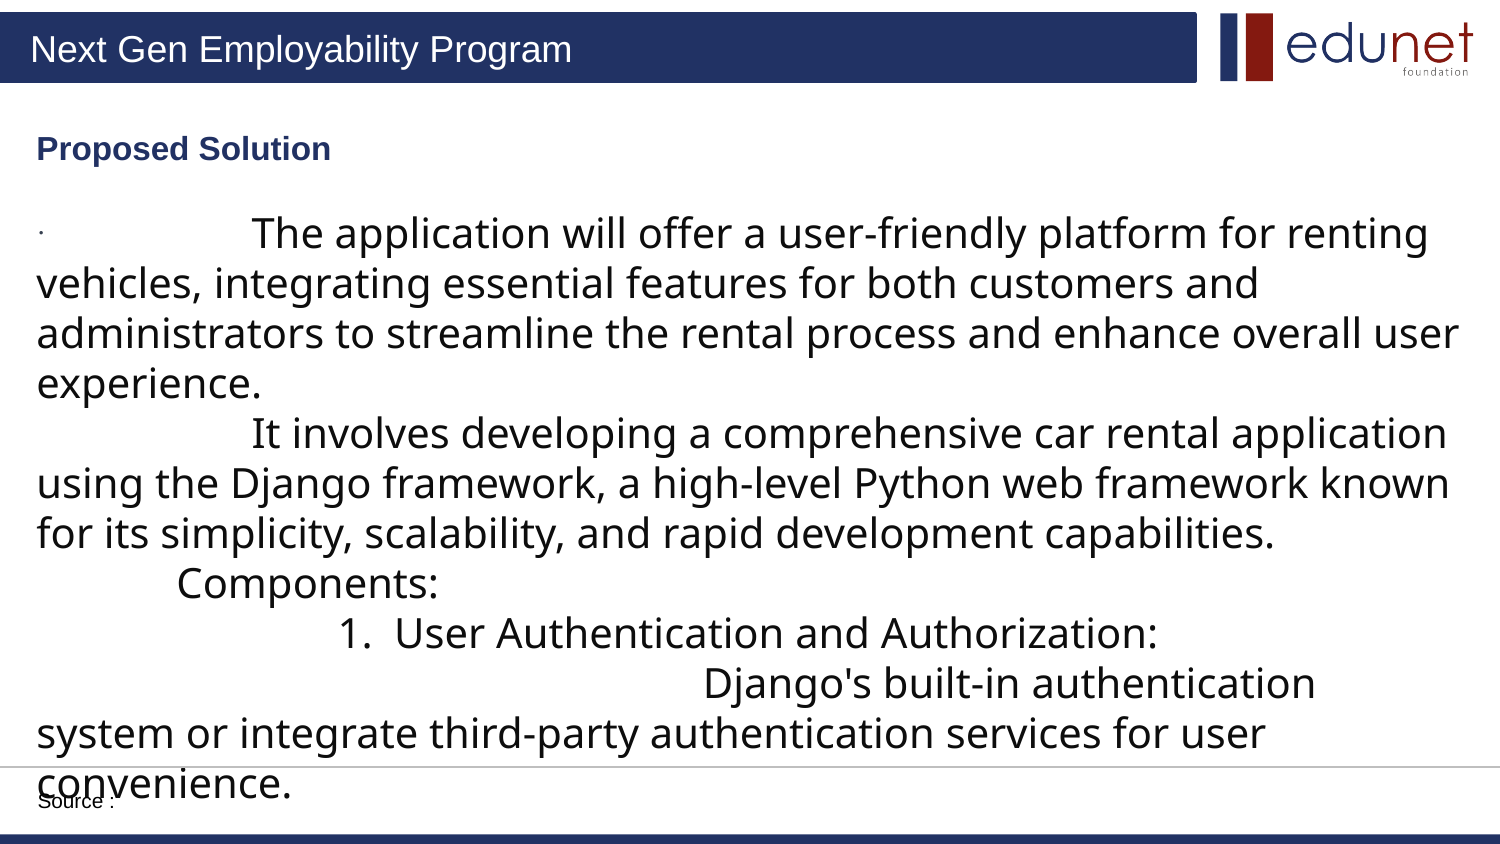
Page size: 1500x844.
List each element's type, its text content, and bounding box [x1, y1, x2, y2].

text_box Source : [22, 776, 139, 826]
text_box . [22, 180, 1478, 248]
title Proposed Solution The application will offer a user-friendly platform for renting vehicles, integrating essential features for both customers and administrators to streamline the rental process and enhance overall user experience. It involves developing a comprehensive car rental application using the Django framework, a high-level Python web framework known for its simplicity, scalability, and rapid development capabilities. Components: 1. User Authentication and Authorization: Django's built-in authentication system or integrate third-party authentication services for user convenience. [21, 111, 1476, 761]
picture [1279, 14, 1482, 83]
